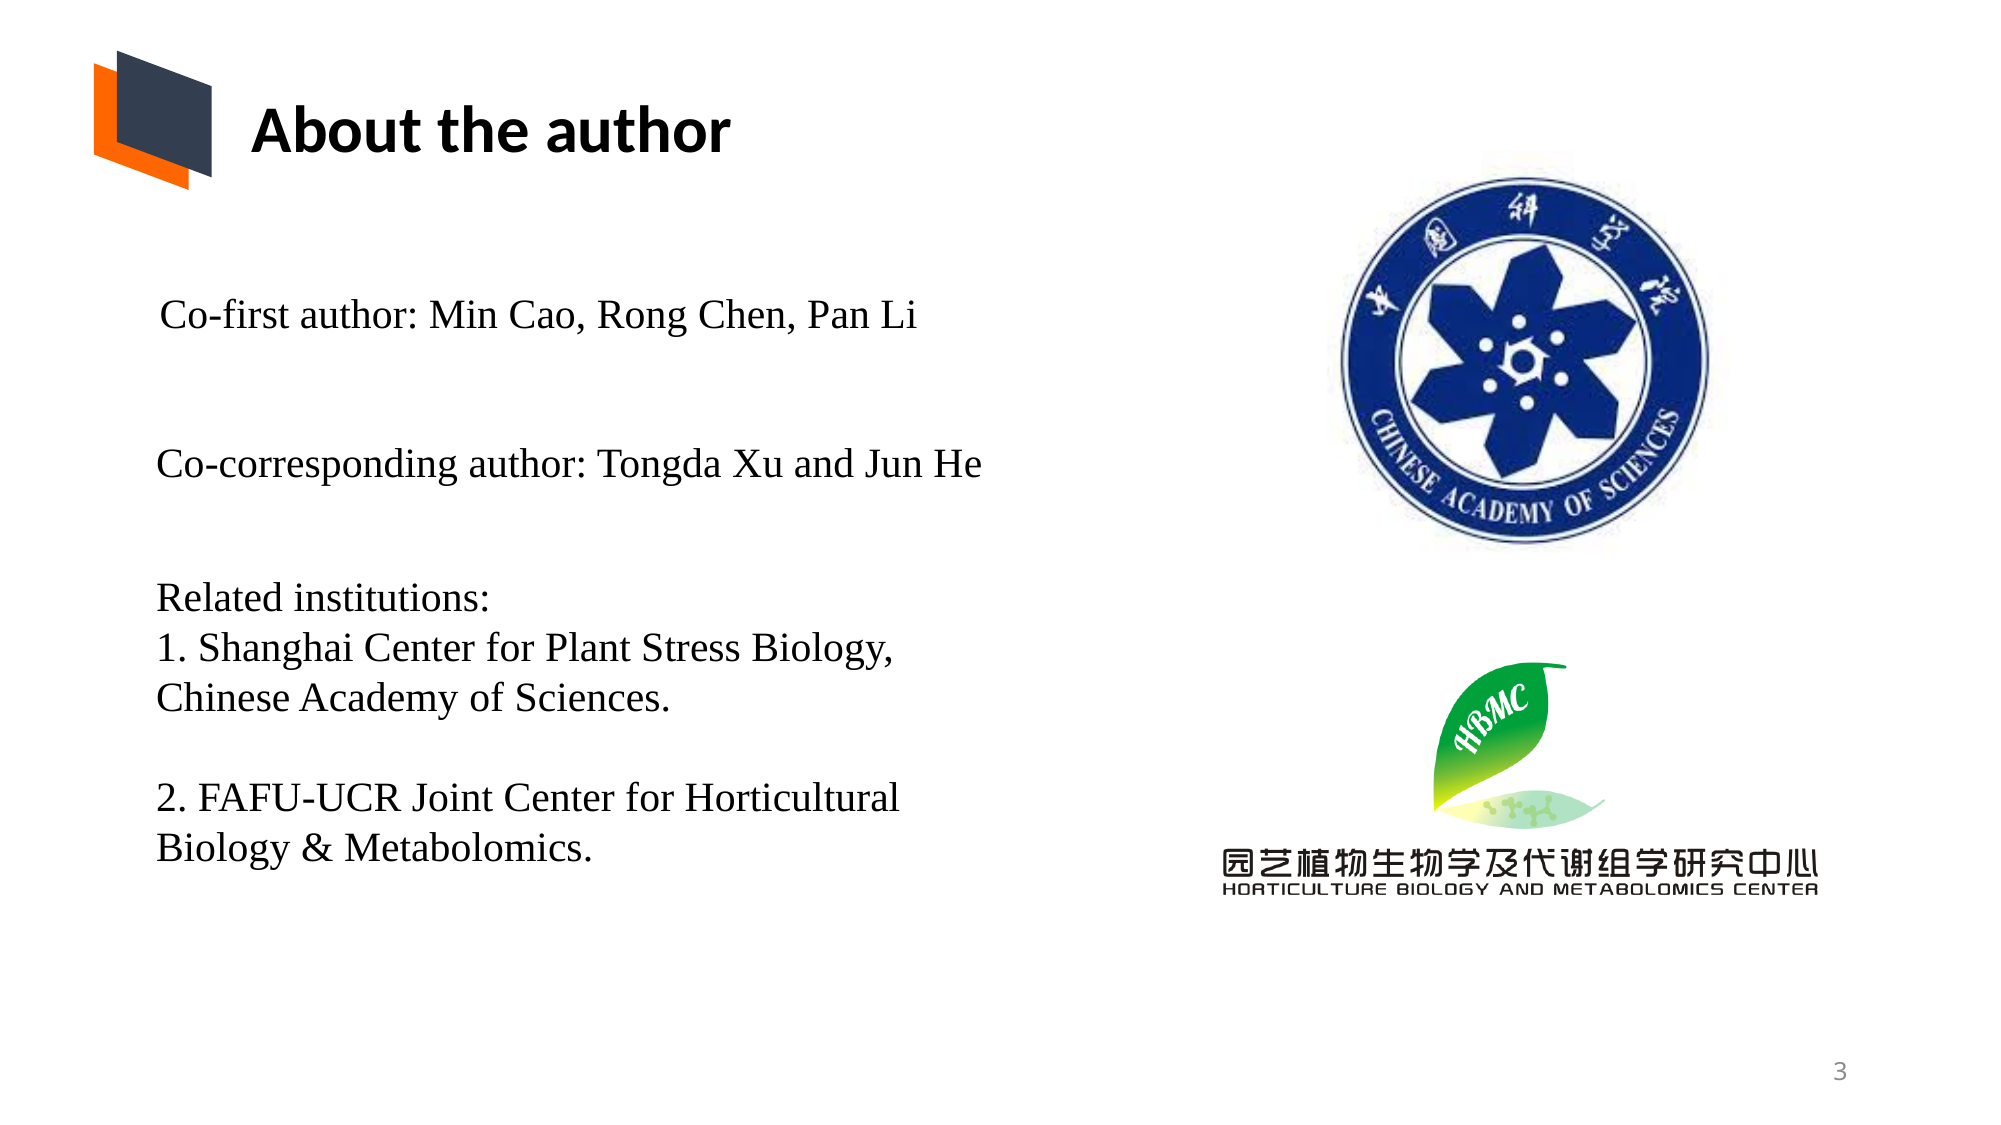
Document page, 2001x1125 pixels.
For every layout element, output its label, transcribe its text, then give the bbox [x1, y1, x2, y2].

text_box Co-first author: Min Cao, Rong Chen, Pan Li [144, 279, 1026, 344]
slide_number 3 [1412, 1042, 1863, 1103]
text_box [93, 50, 212, 190]
text_box Related institutions: 1. Shanghai Center for Plant Stress Biology, Chinese Academy of Sciences. 2. FAFU-UCR Joint Center for Horticultural Biology & Metabolomics. [141, 562, 1000, 878]
picture [1297, 151, 1746, 570]
picture [1218, 653, 1825, 899]
text_box Co-corresponding author: Tongda Xu and Jun He [141, 428, 1023, 494]
text_box About the author [236, 78, 748, 174]
